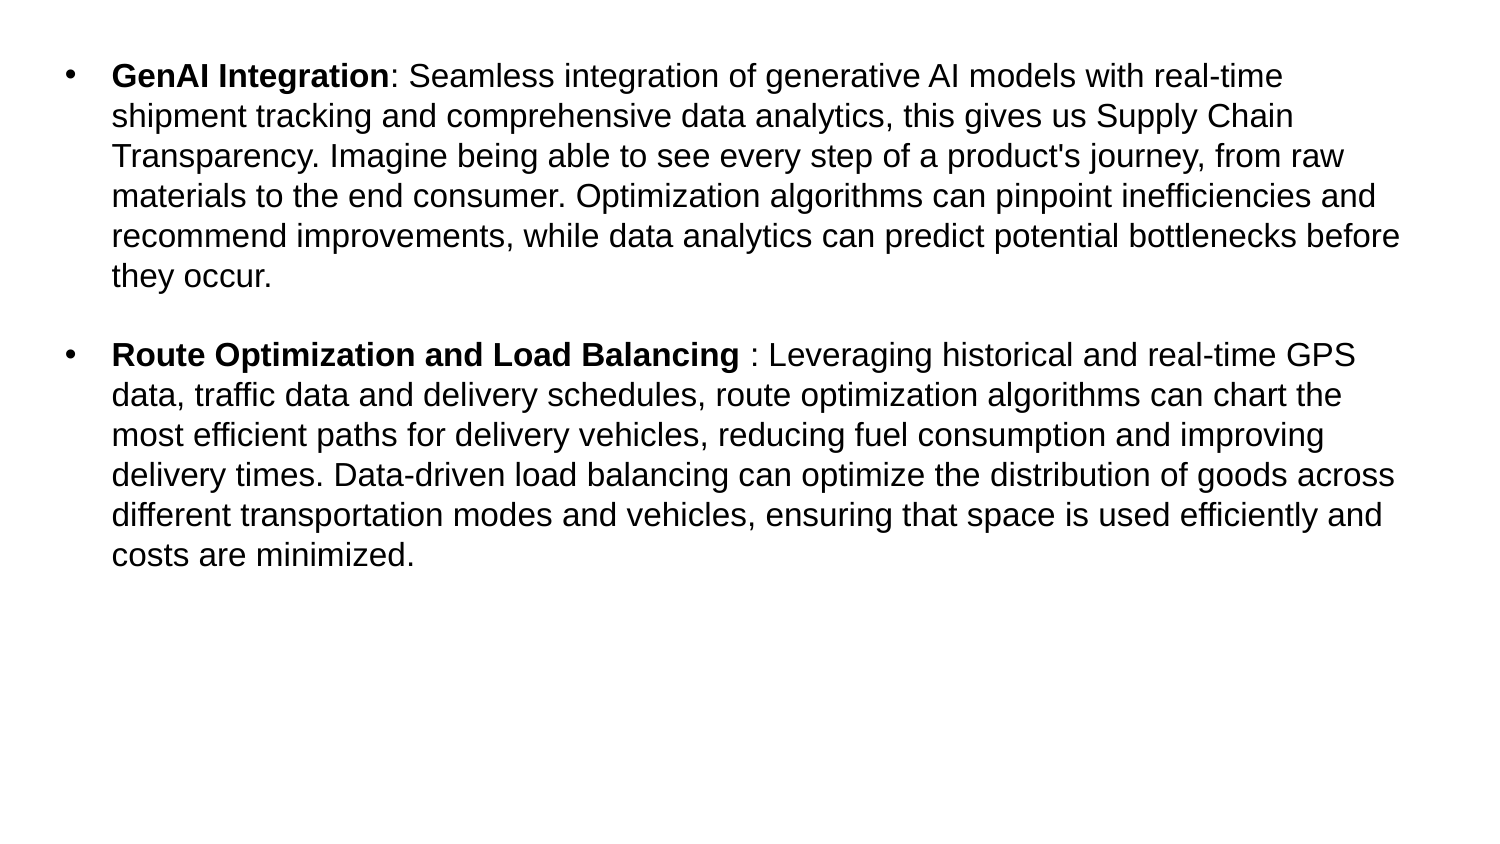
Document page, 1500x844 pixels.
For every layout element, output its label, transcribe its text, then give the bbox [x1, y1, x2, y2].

text_box GenAI Integration: Seamless integration of generative AI models with real-time shipment tracking and comprehensive data analytics, this gives us Supply Chain Transparency. Imagine being able to see every step of a product's journey, from raw materials to the end consumer. Optimization algorithms can pinpoint inefficiencies and recommend improvements, while data analytics can predict potential bottlenecks before they occur. Route Optimization and Load Balancing : Leveraging historical and real-time GPS data, traffic data and delivery schedules, route optimization algorithms can chart the most efficient paths for delivery vehicles, reducing fuel consumption and improving delivery times. Data-driven load balancing can optimize the distribution of goods across different transportation modes and vehicles, ensuring that space is used efficiently and costs are minimized. [50, 46, 1425, 581]
